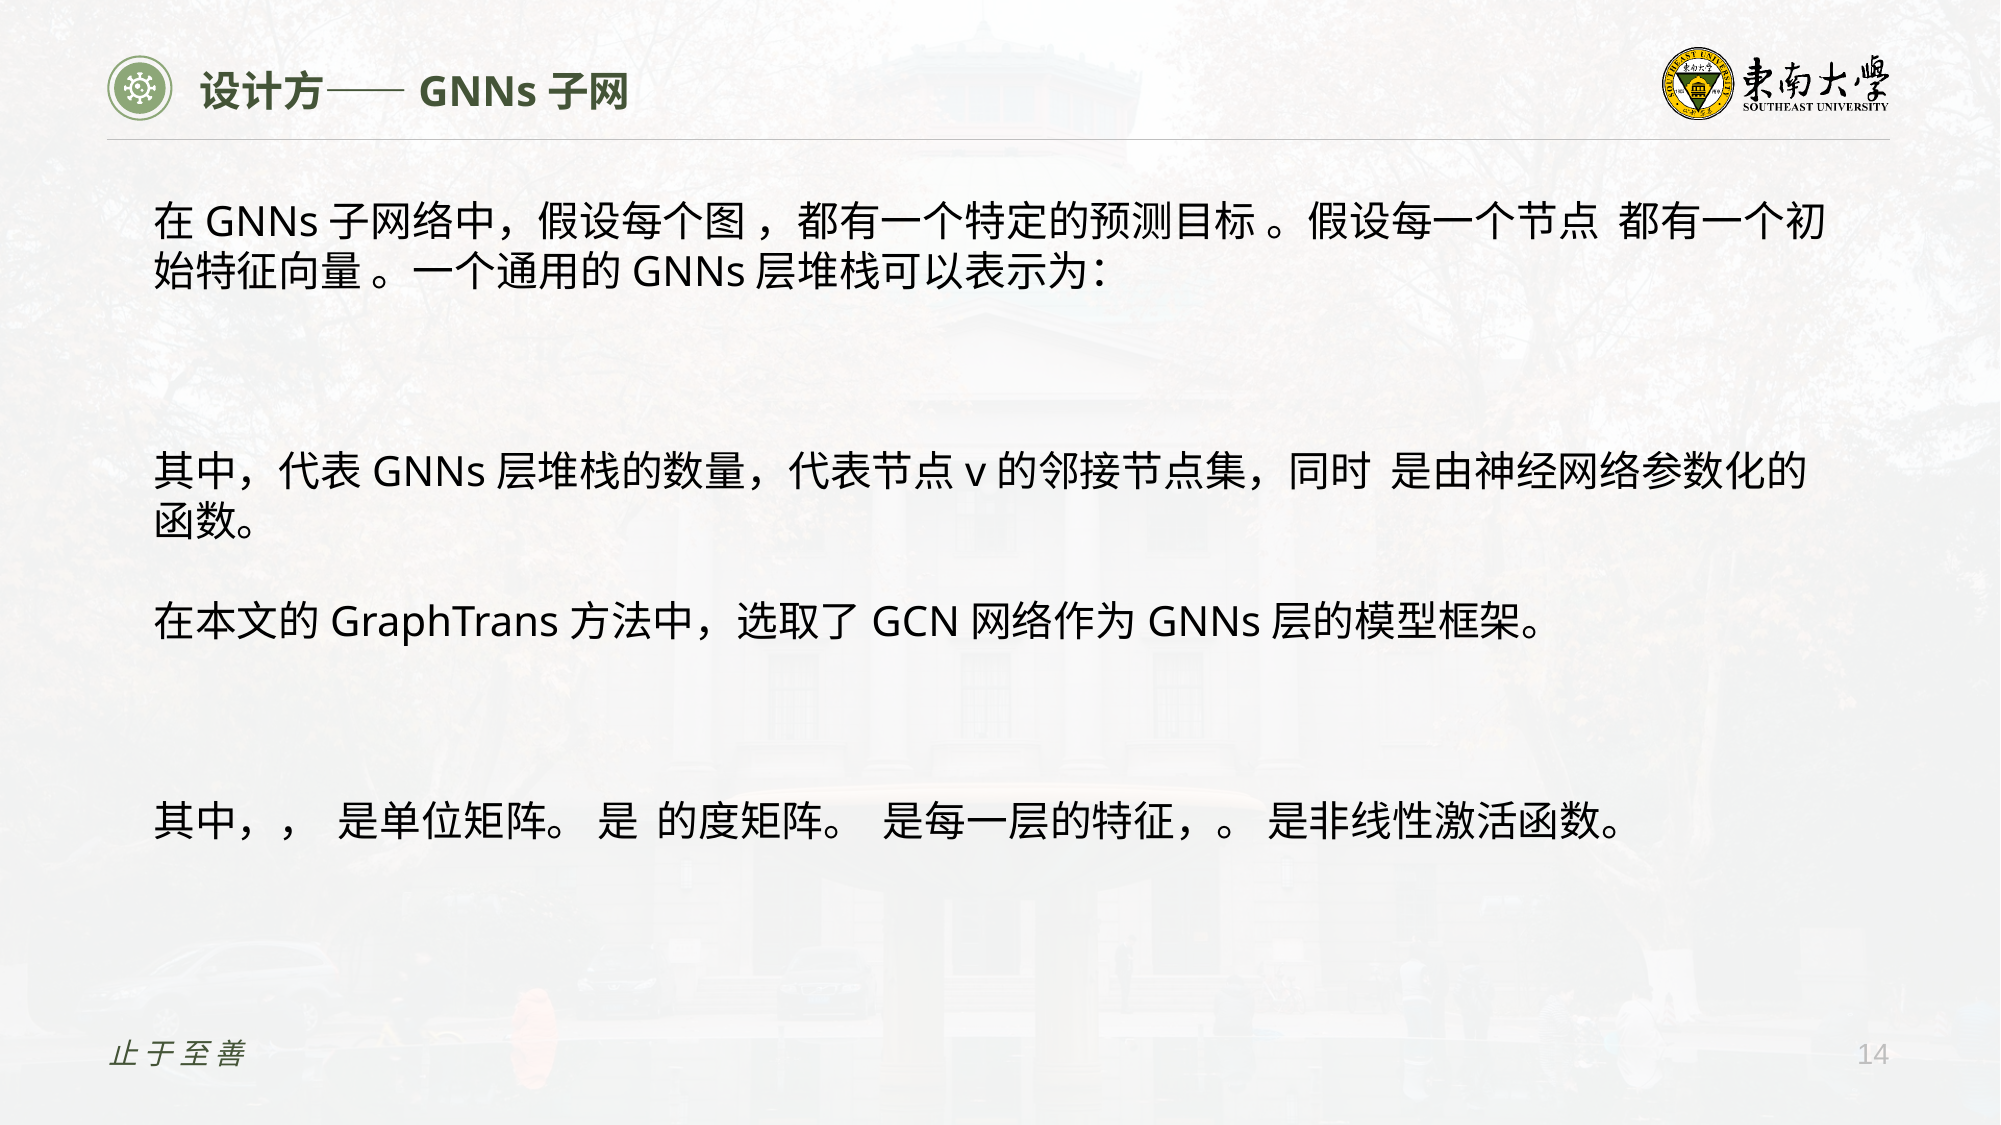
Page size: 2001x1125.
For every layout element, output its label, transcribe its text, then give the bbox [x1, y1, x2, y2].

list 设计方——GNNs子网 [199, 56, 1663, 123]
slide_number 止于至善 [108, 1022, 657, 1083]
picture [1662, 47, 1889, 120]
slide_number 14 [1439, 1022, 1890, 1083]
